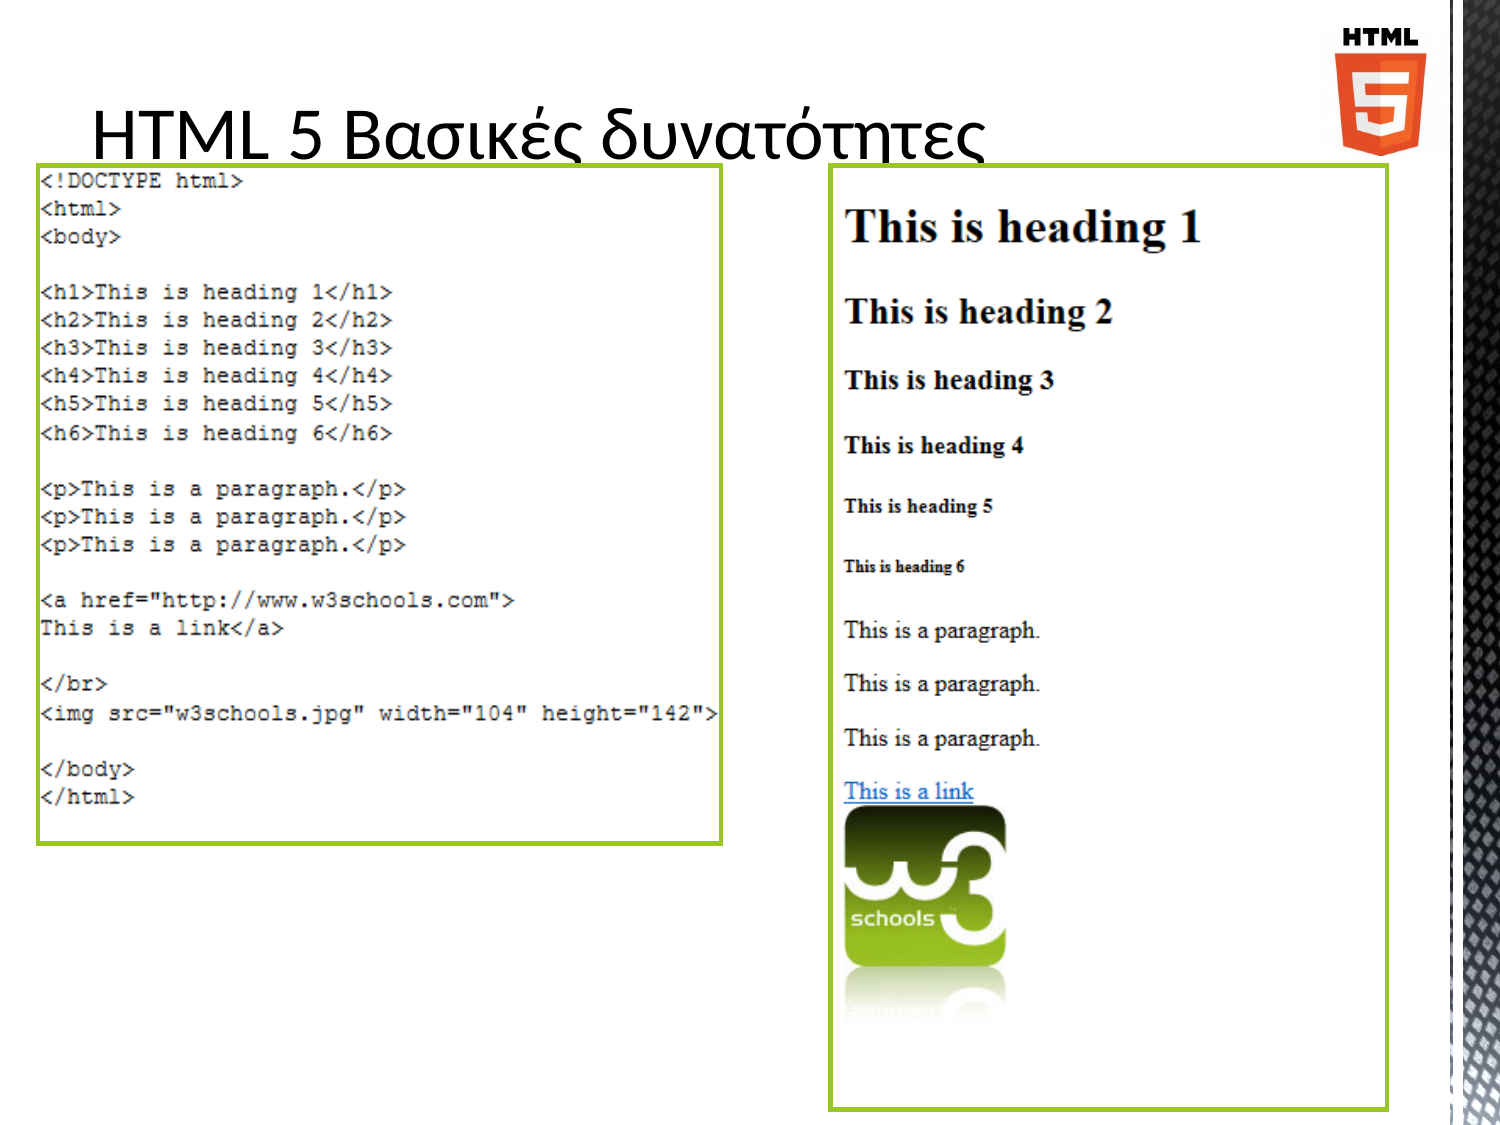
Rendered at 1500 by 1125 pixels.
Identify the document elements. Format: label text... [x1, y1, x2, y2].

picture [1316, 28, 1445, 156]
picture [1447, 0, 1500, 1125]
picture [832, 167, 1385, 1108]
title HTML 5 Βασικές δυνατότητες [76, 75, 1316, 185]
picture [40, 167, 719, 842]
